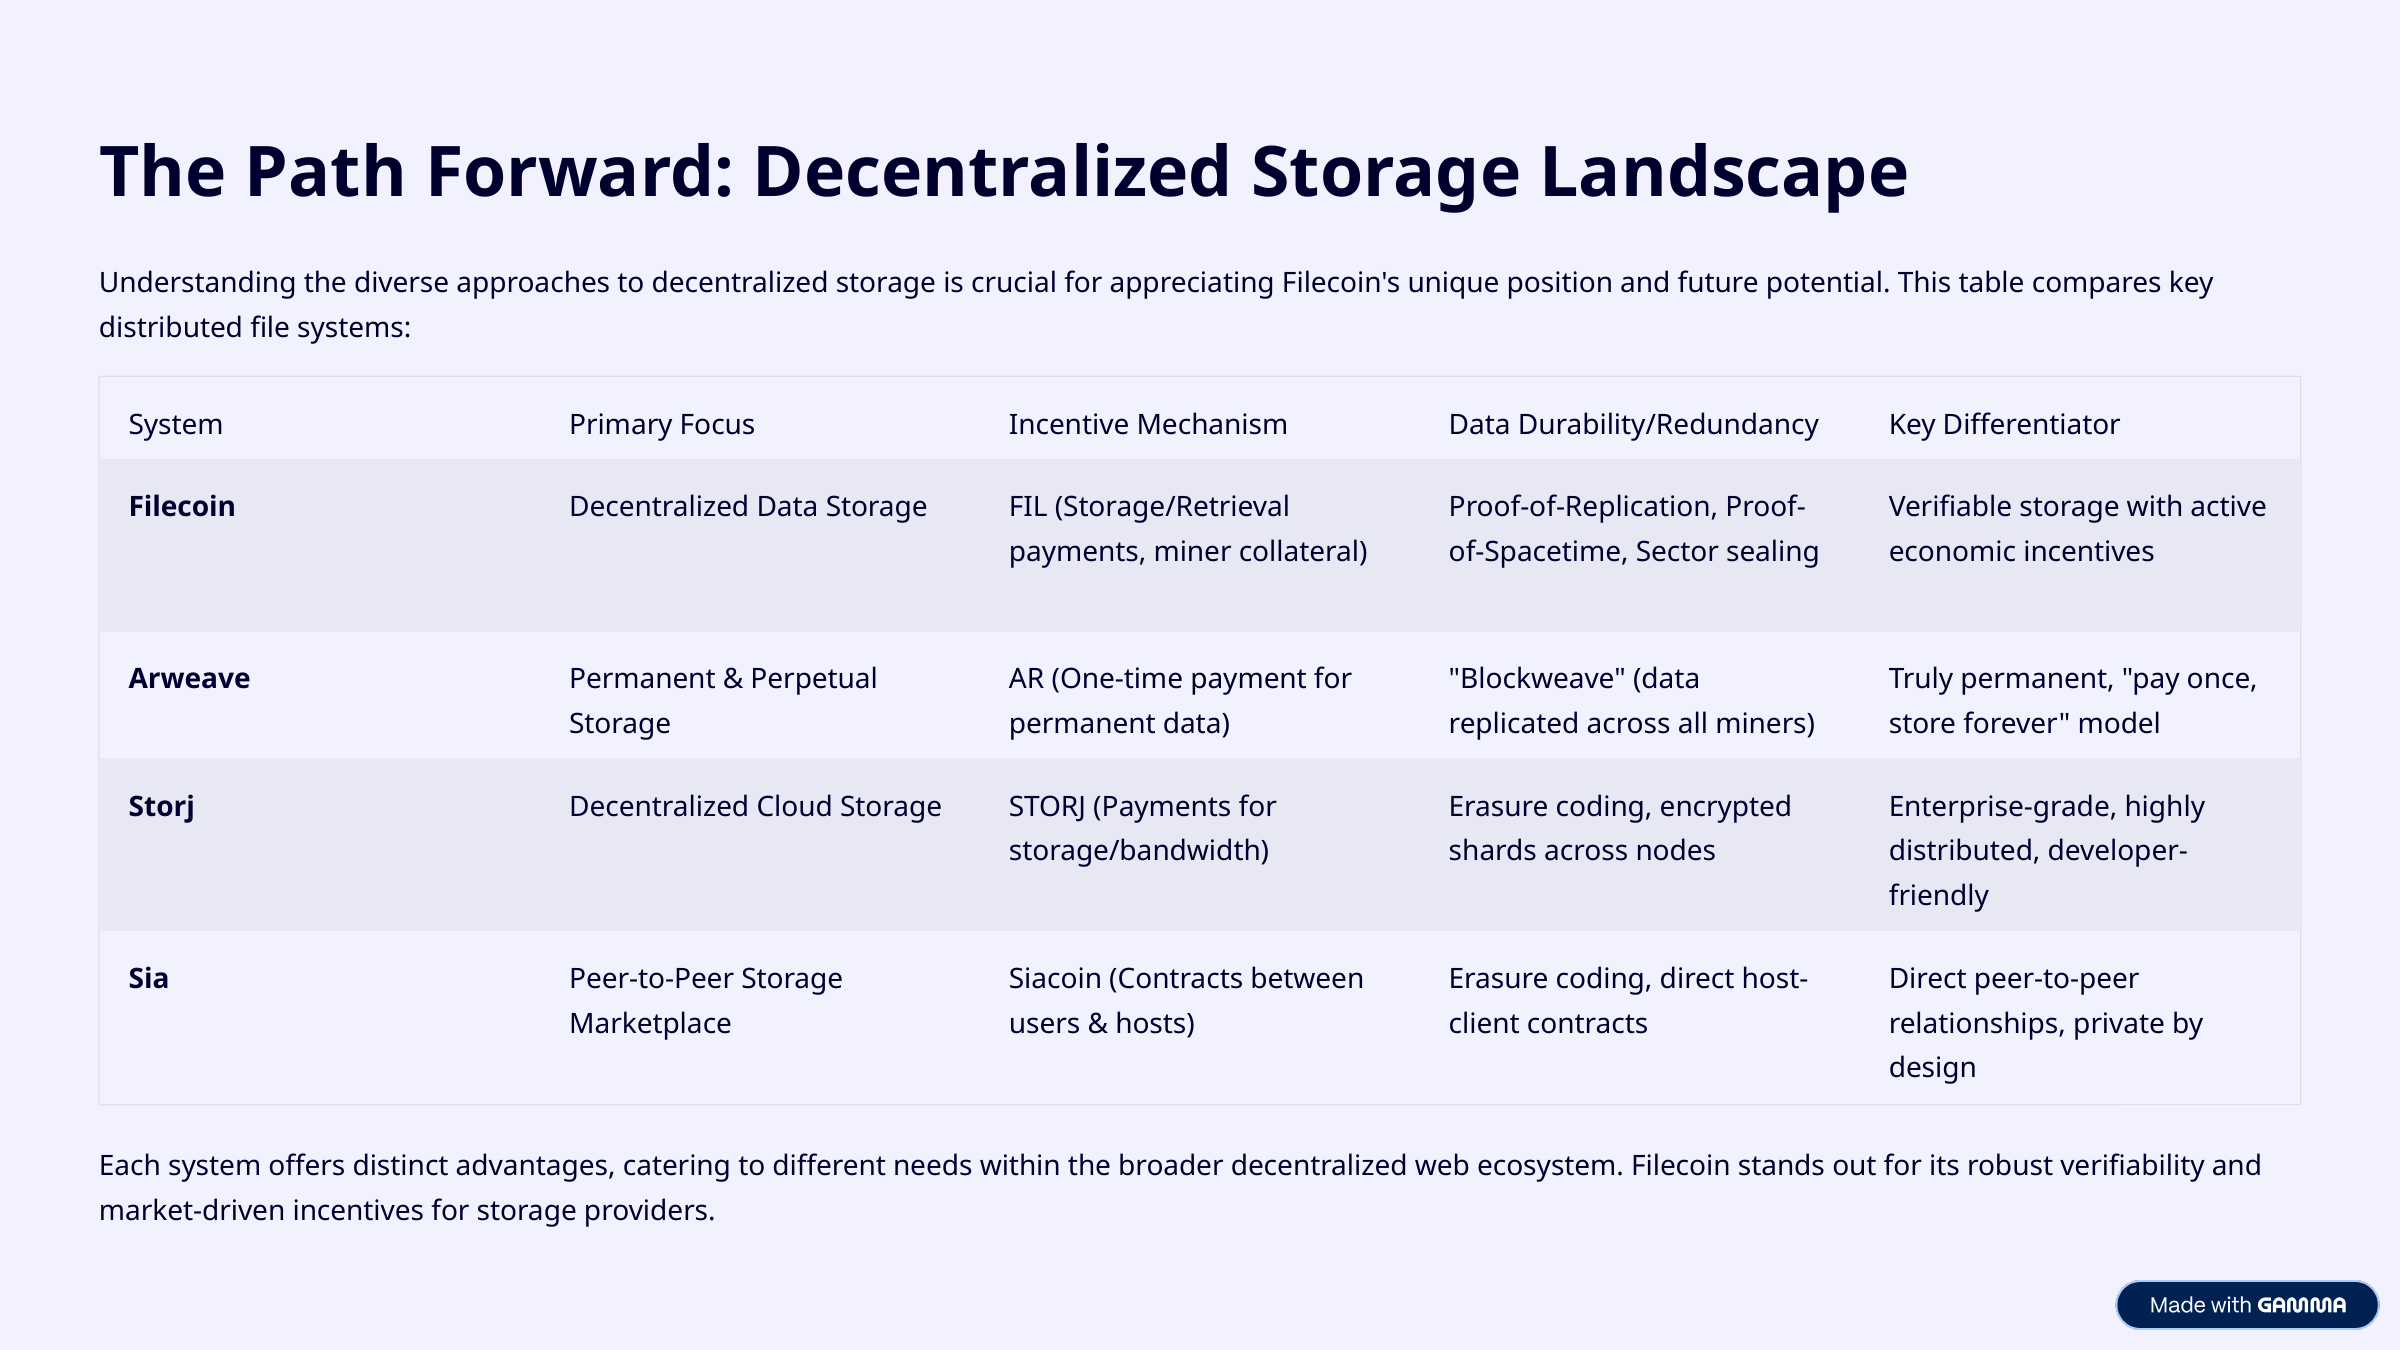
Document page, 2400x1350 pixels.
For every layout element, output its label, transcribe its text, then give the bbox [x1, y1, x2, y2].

text_box AR (One-time payment for permanent data) [1008, 649, 1391, 741]
text_box Enterprise-grade, highly distributed, developer-friendly [1888, 776, 2272, 913]
text_box [100, 631, 2300, 758]
text_box Data Durability/Redundancy [1448, 395, 1831, 441]
text_box Verifiable storage with active economic incentives [1888, 477, 2272, 569]
text_box [100, 377, 2300, 459]
text_box Direct peer-to-peer relationships, private by design [1888, 949, 2272, 1086]
text_box Truly permanent, "pay once, store forever" model [1888, 649, 2272, 741]
picture [2106, 1271, 2389, 1339]
text_box Storj [128, 776, 512, 823]
text_box Siacoin (Contracts between users & hosts) [1008, 949, 1391, 1040]
text_box Permanent & Perpetual Storage [569, 649, 952, 741]
text_box Erasure coding, direct host-client contracts [1448, 949, 1831, 1040]
text_box Incentive Mechanism [1008, 395, 1391, 441]
text_box Peer-to-Peer Storage Marketplace [569, 949, 952, 1040]
text_box [100, 758, 2300, 931]
text_box FIL (Storage/Retrieval payments, miner collateral) [1008, 477, 1391, 569]
text_box Primary Focus [569, 395, 952, 441]
text_box Proof-of-Replication, Proof-of-Spacetime, Sector sealing [1448, 477, 1831, 614]
text_box System [128, 395, 512, 441]
text_box [100, 459, 2300, 631]
text_box Decentralized Data Storage [569, 477, 952, 523]
text_box "Blockweave" (data replicated across all miners) [1448, 649, 1831, 741]
text_box Decentralized Cloud Storage [569, 776, 952, 868]
text_box The Path Forward: Decentralized Storage Landscape [99, 122, 1913, 212]
text_box Erasure coding, encrypted shards across nodes [1448, 776, 1831, 868]
text_box Each system offers distinct advantages, catering to different needs within the broader decentralized web ecosystem. Filecoin stands out for its robust verifiability and market-driven incentives for storage providers. [99, 1136, 2301, 1228]
text_box STORJ (Payments for storage/bandwidth) [1008, 776, 1391, 868]
text_box Filecoin [128, 477, 512, 523]
text_box Understanding the diverse approaches to decentralized storage is crucial for appreciating Filecoin's unique position and future potential. This table compares key distributed file systems: [99, 253, 2301, 345]
text_box Arweave [128, 649, 512, 696]
text_box Sia [128, 949, 512, 995]
text_box Key Differentiator [1888, 395, 2272, 441]
text_box [100, 931, 2300, 1104]
